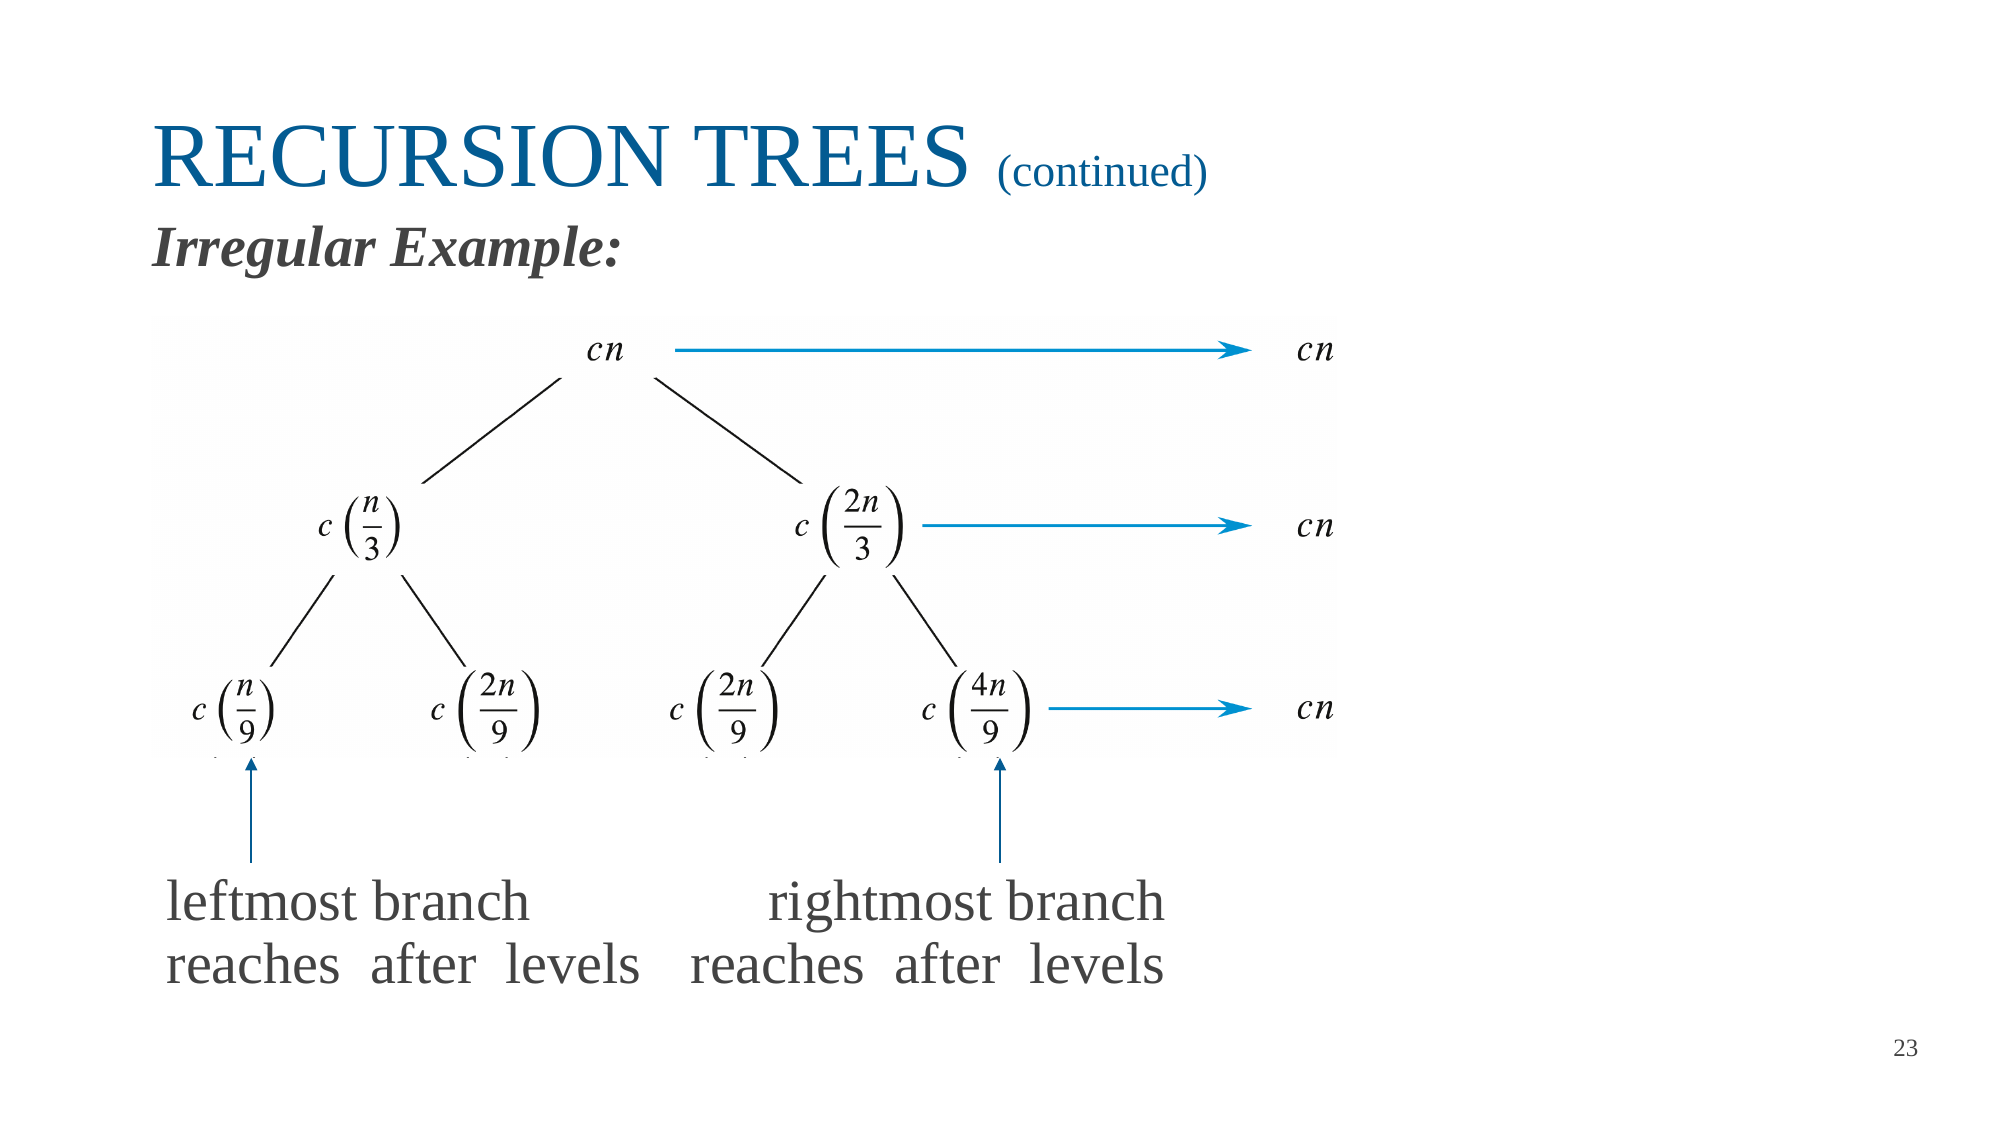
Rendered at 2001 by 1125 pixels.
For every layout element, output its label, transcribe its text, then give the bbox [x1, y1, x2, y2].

slide_number 23 [1483, 1016, 1934, 1077]
text_box Irregular Example: [137, 208, 711, 441]
title RECURSION TREES (continued) [137, 48, 1863, 266]
picture [151, 315, 1337, 758]
